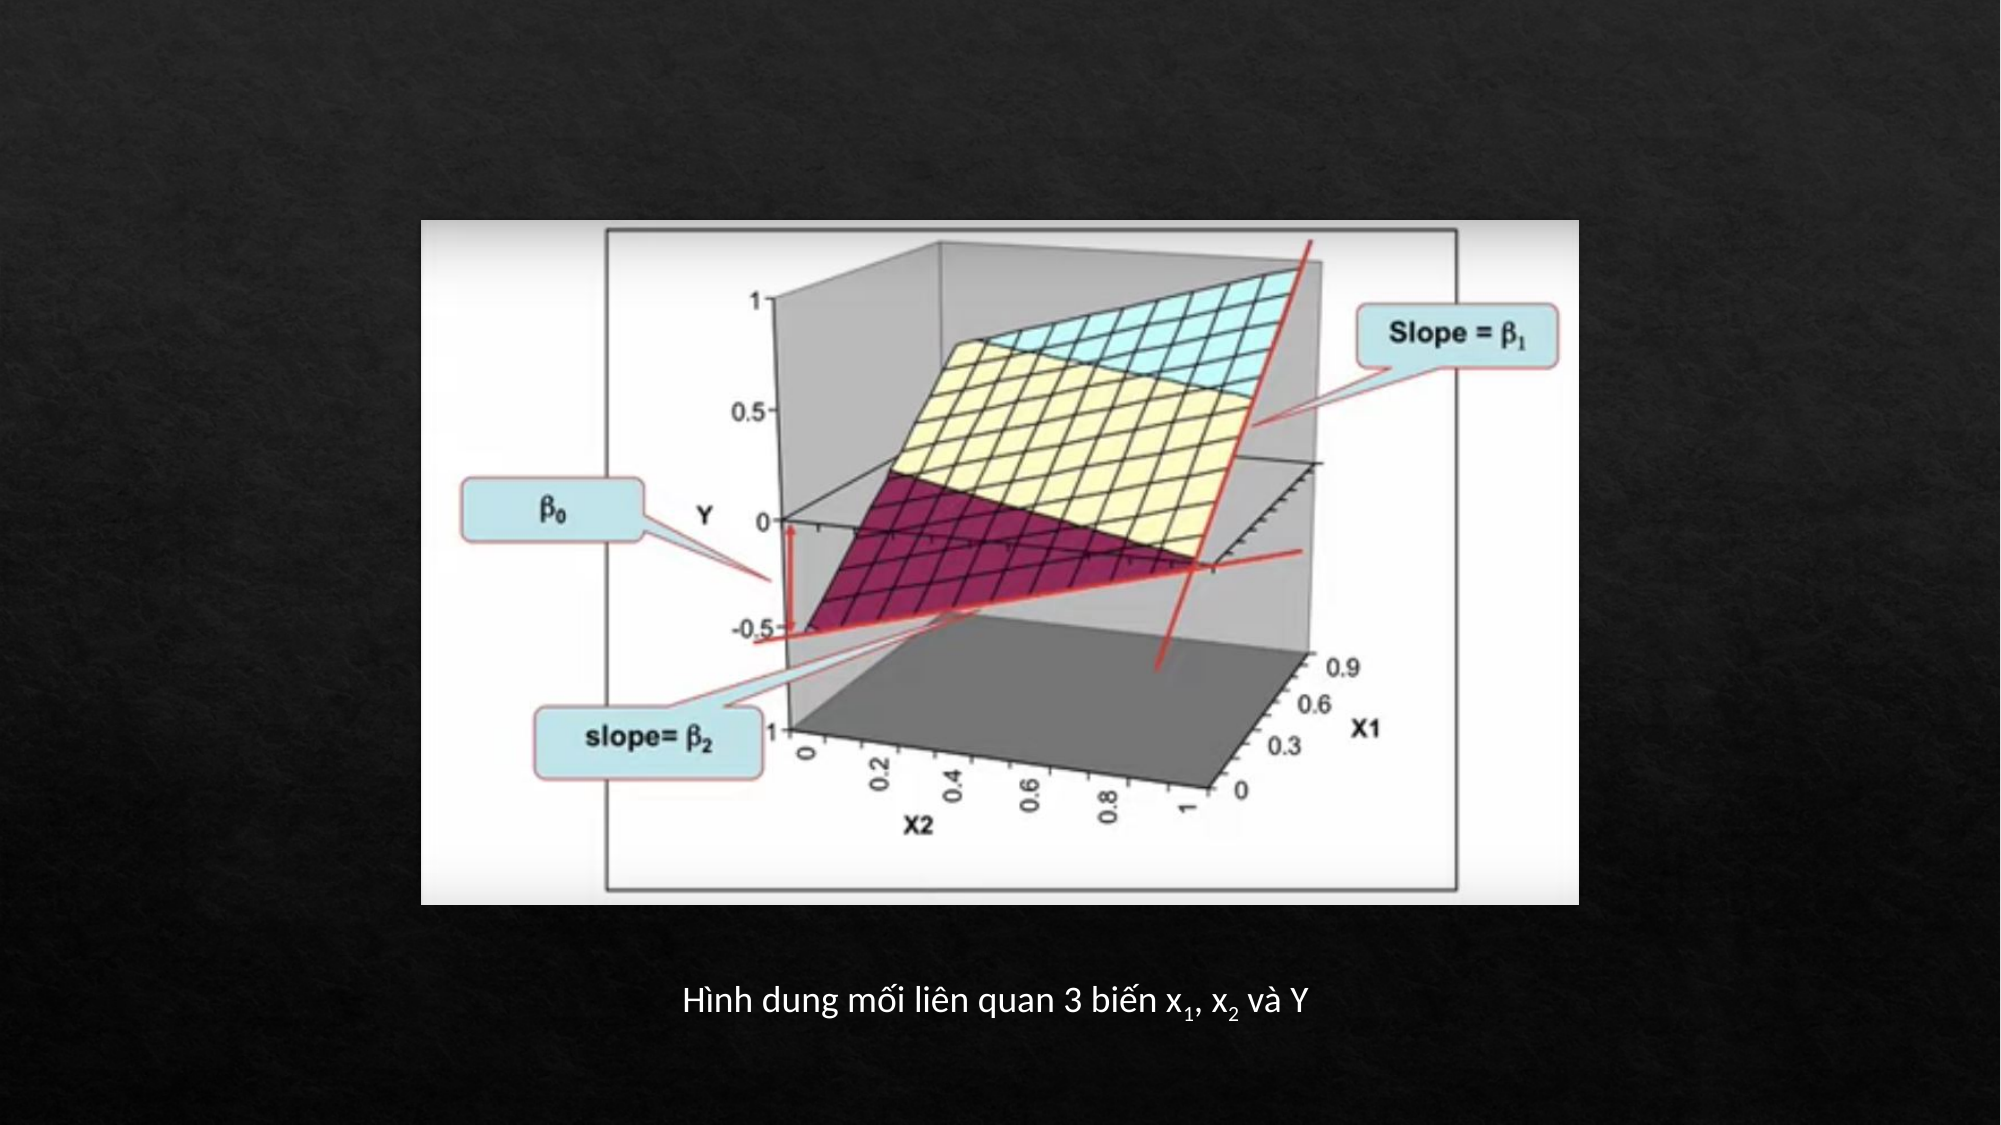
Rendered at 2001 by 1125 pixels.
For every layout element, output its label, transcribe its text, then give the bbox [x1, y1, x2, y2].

text_box Hình dung mối liên quan 3 biến x1, x2 và Y [667, 967, 1333, 1034]
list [420, 220, 1580, 905]
